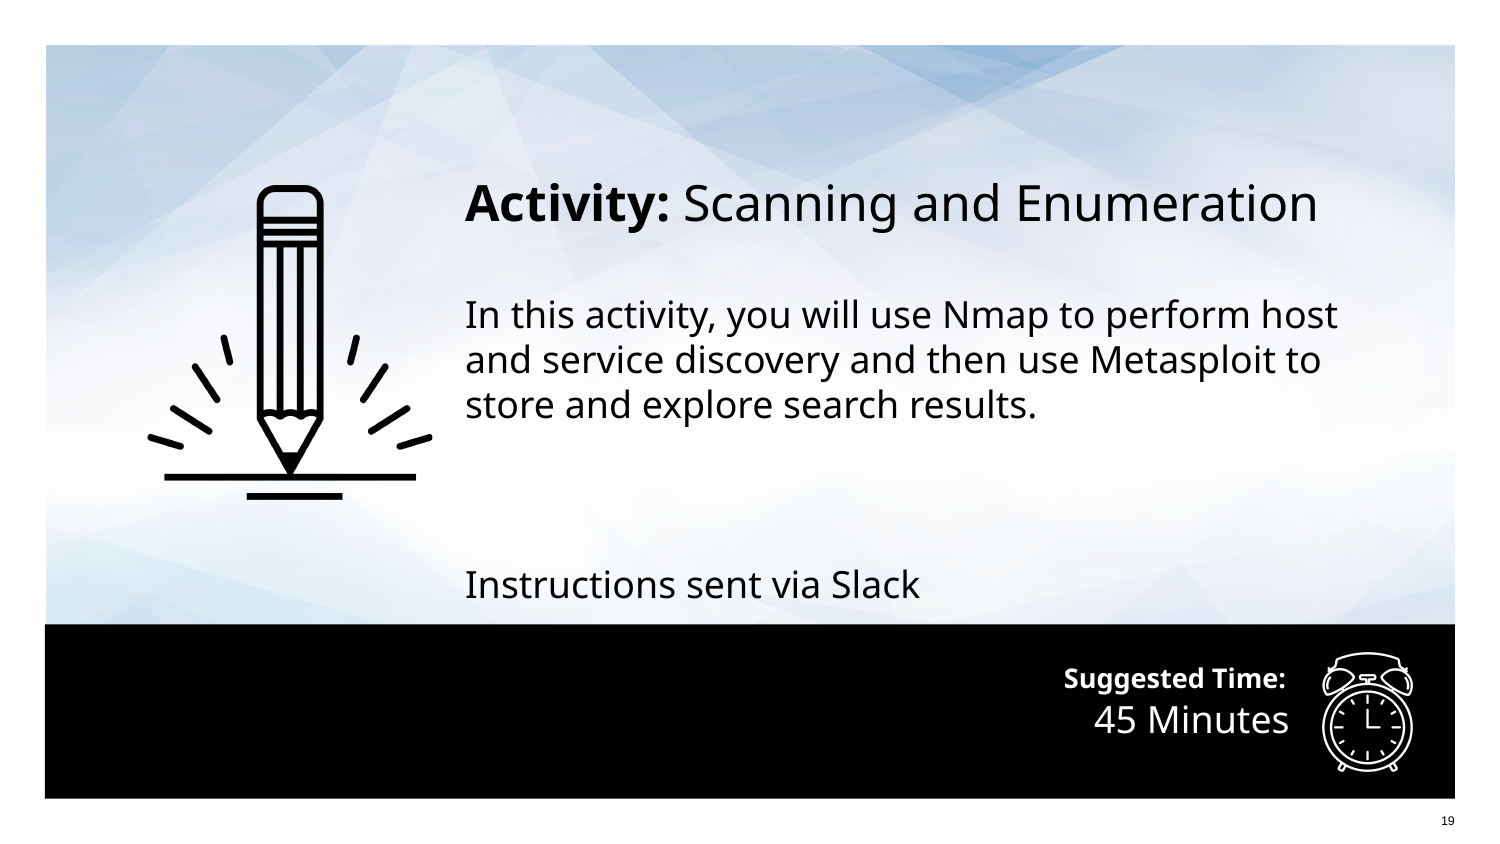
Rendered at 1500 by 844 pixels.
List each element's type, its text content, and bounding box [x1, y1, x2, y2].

slide_number ‹#› [1412, 813, 1455, 831]
picture [45, 46, 1455, 171]
picture [1322, 652, 1413, 694]
title 45 Minutes [0, 694, 1455, 799]
title Activity: Scanning and Enumeration In this activity, you will use Nmap to perform host and service discovery and then use Metasploit to store and explore search results. Instructions sent via Slack [44, 171, 1455, 625]
